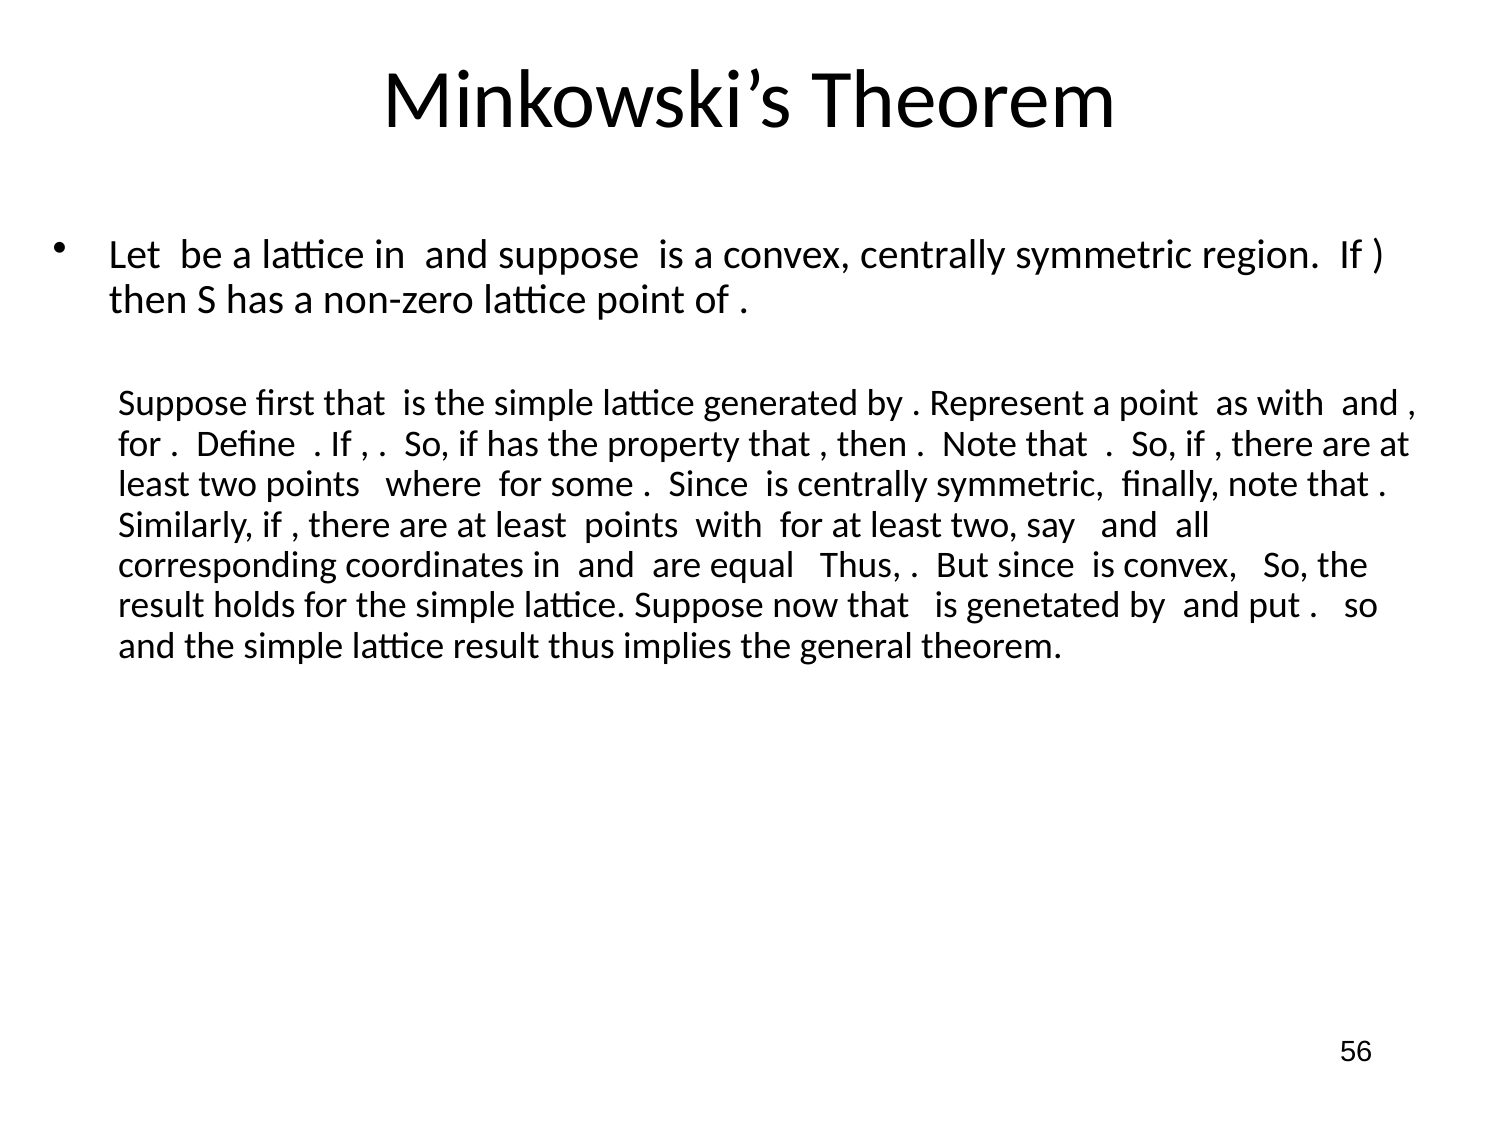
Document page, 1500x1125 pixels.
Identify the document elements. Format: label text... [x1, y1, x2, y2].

title Minkowski’s Theorem [112, 12, 1388, 176]
slide_number 56 [1074, 1024, 1388, 1101]
